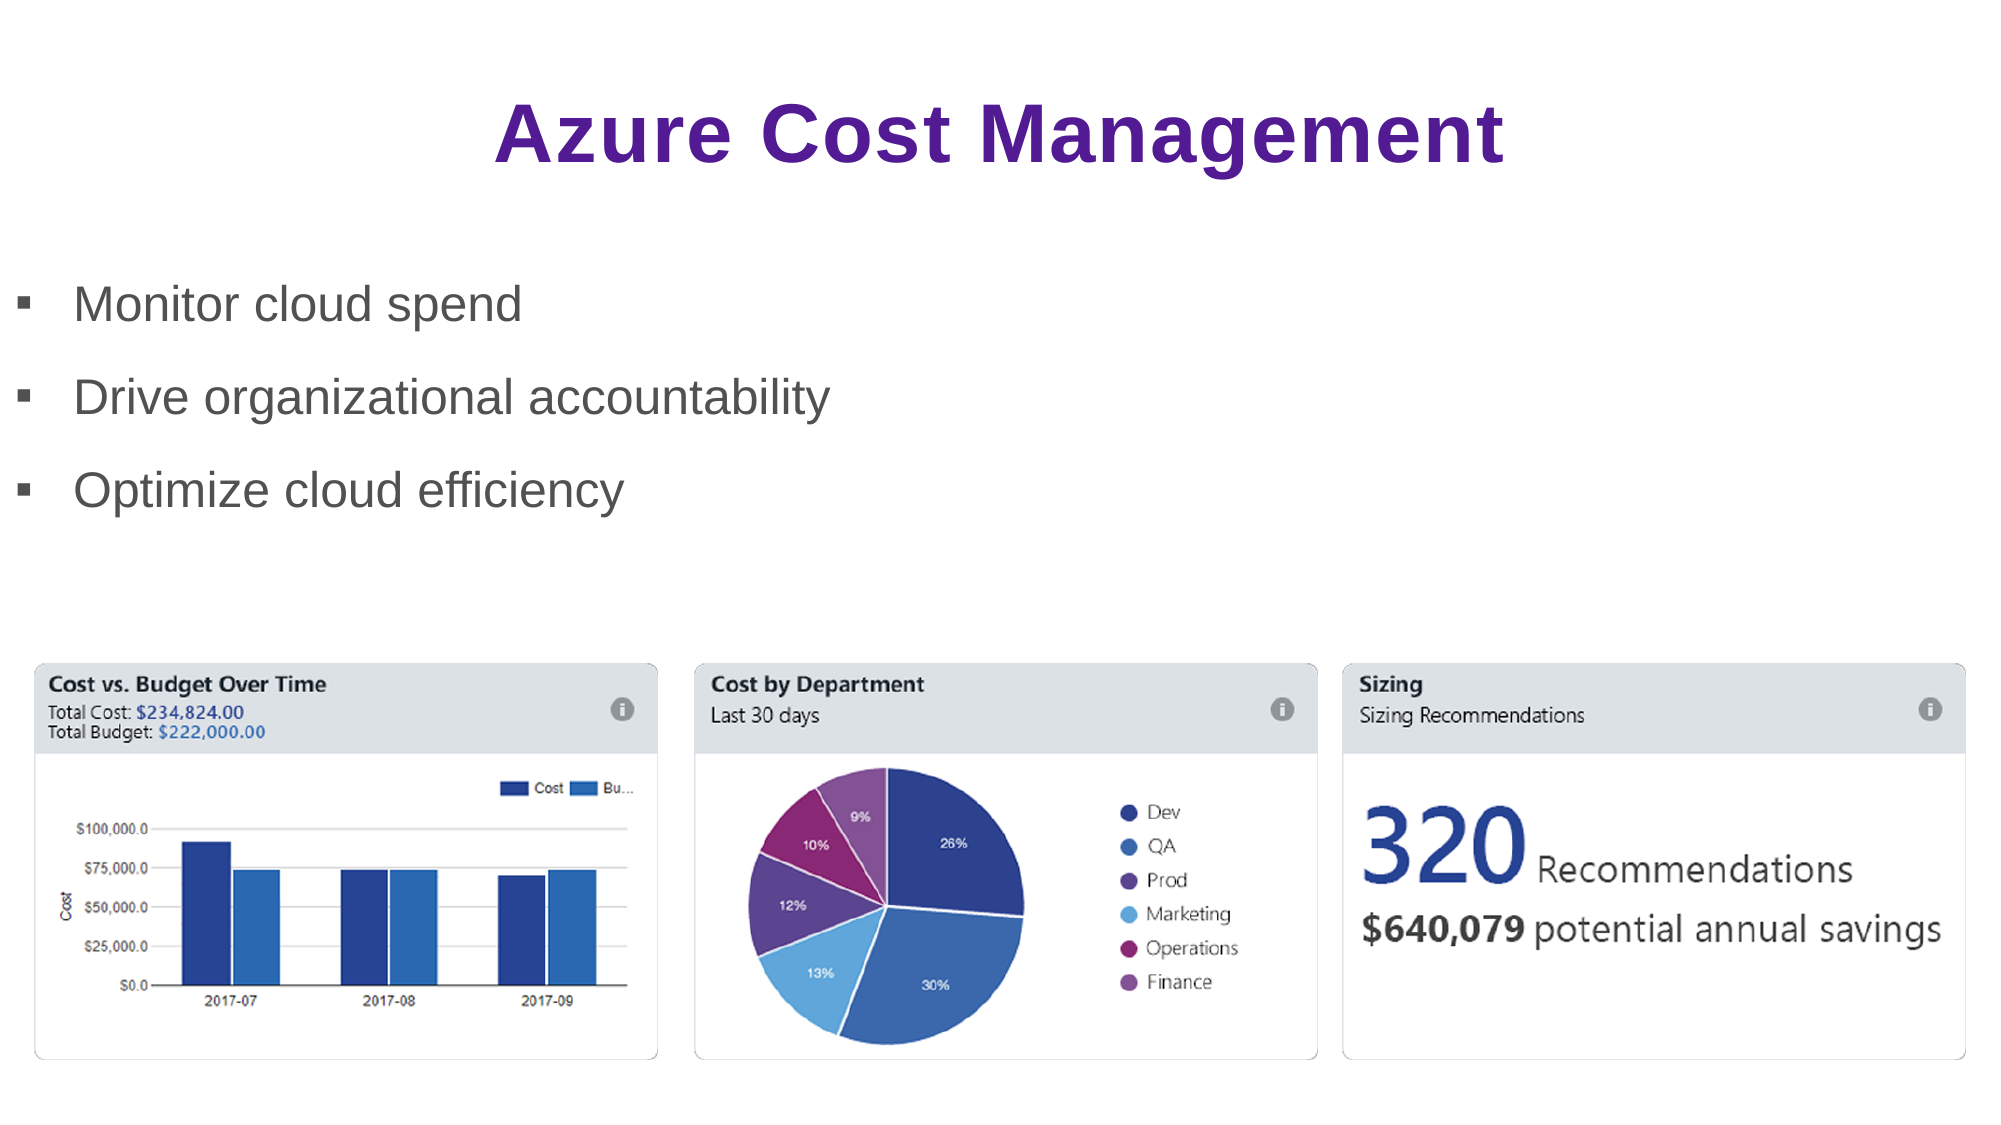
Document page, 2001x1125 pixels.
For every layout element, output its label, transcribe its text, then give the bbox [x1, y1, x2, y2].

title Azure Cost Management [99, 59, 1900, 211]
picture [694, 663, 1318, 1060]
picture [1342, 663, 1966, 1060]
list Monitor cloud spend Drive organizational accountability Optimize cloud efficiency [0, 263, 1805, 1038]
picture [34, 663, 658, 1060]
